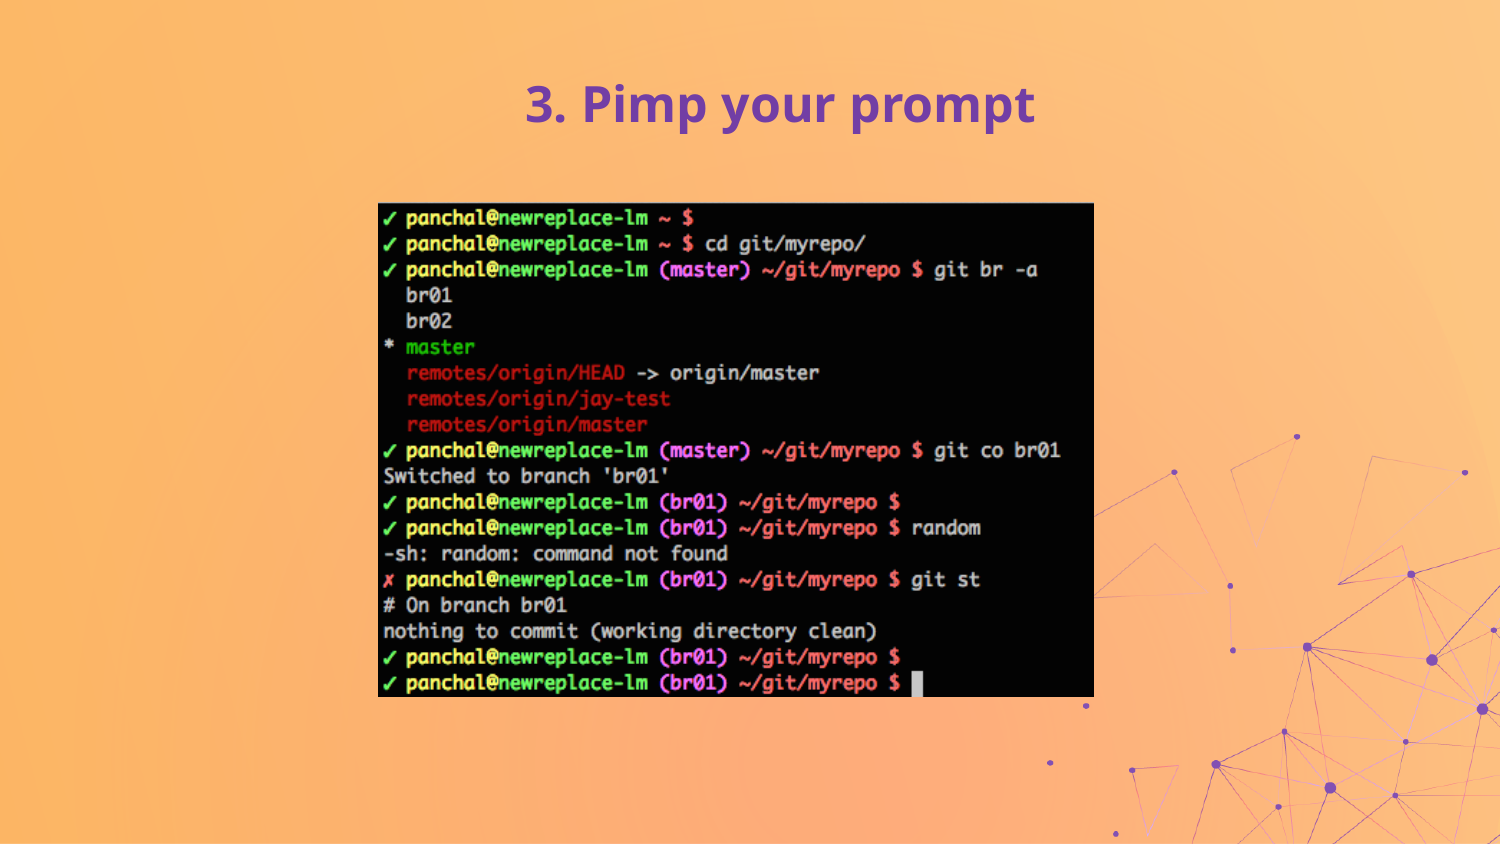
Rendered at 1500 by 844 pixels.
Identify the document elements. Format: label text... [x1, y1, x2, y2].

title 3. Pimp your prompt [322, 57, 1178, 166]
picture [0, 0, 1500, 844]
